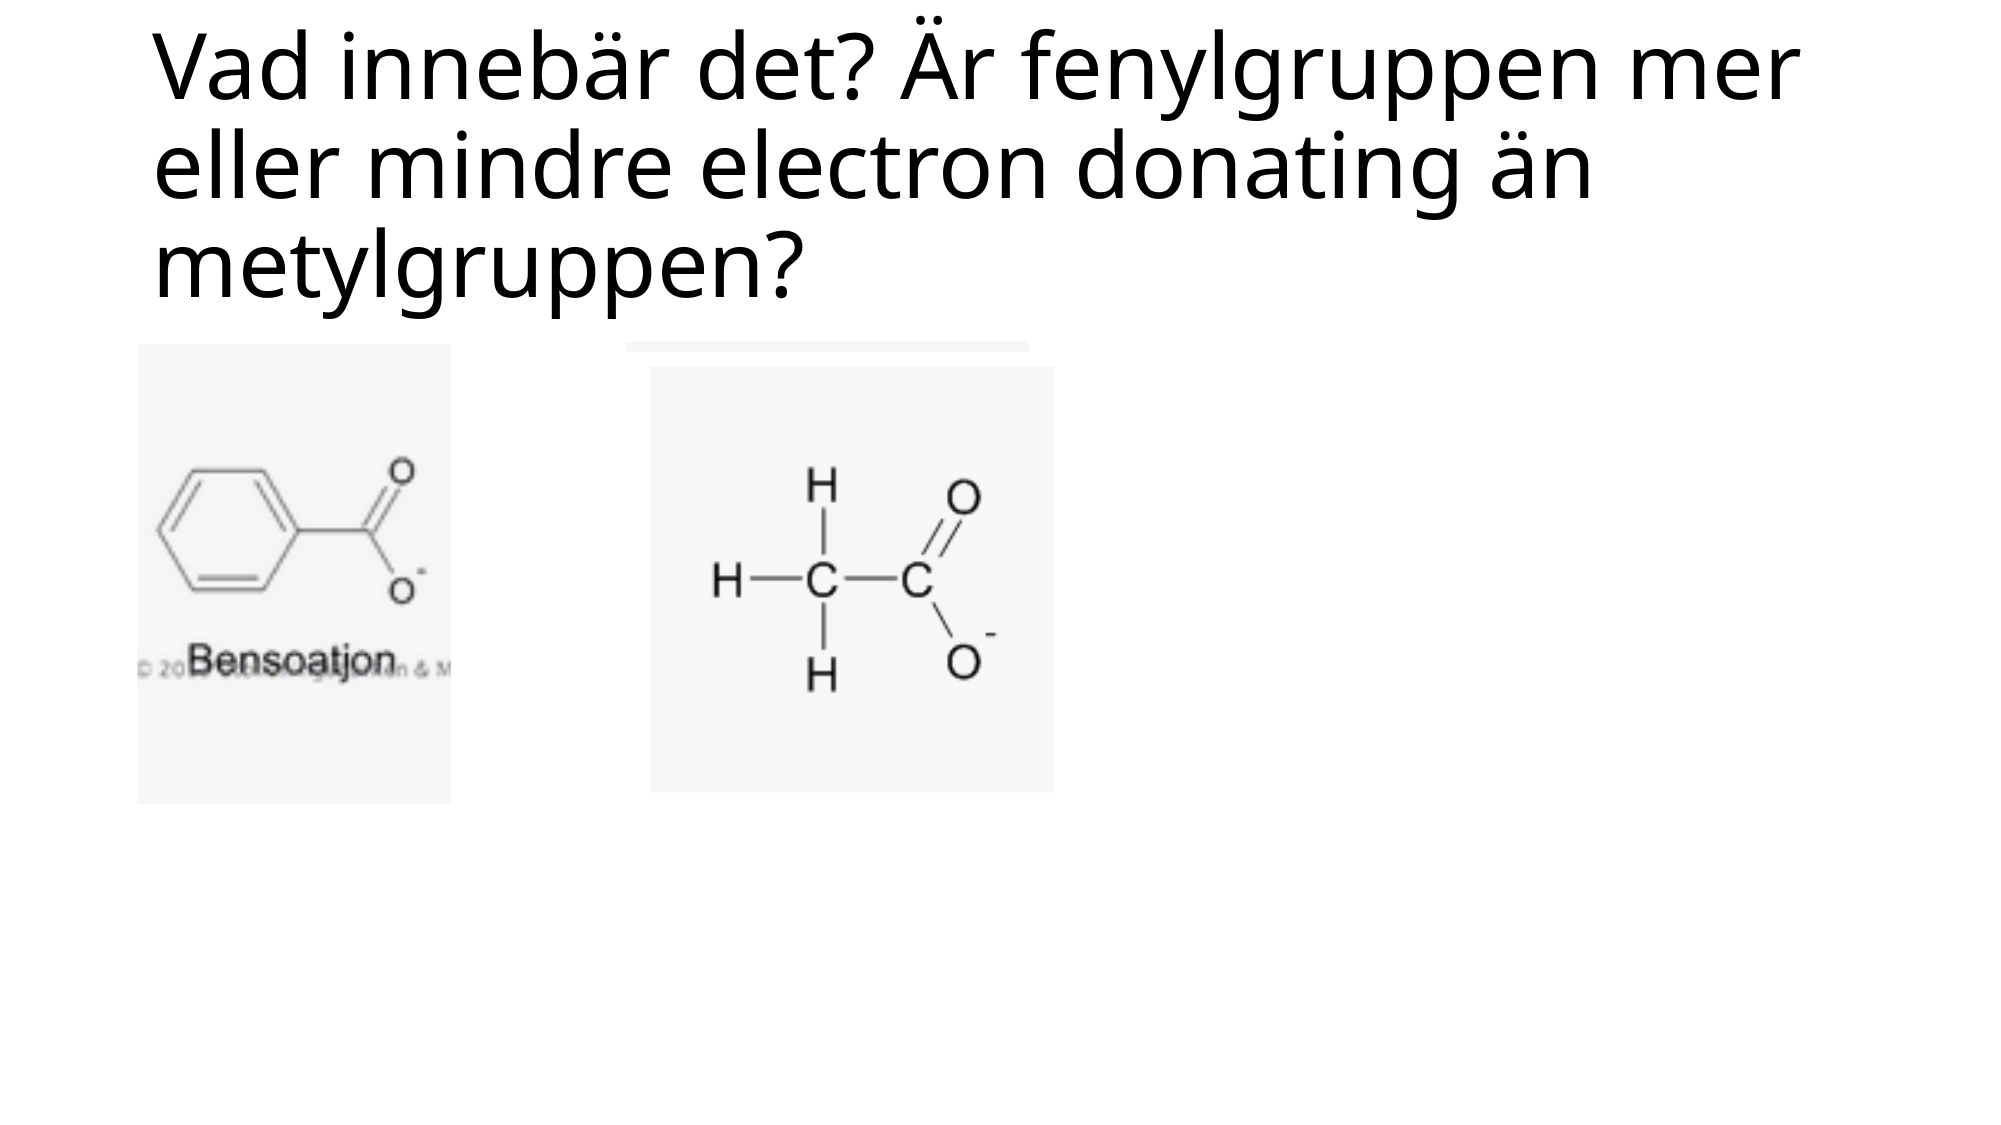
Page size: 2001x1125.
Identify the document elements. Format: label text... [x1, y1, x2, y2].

picture [598, 327, 1055, 806]
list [137, 344, 451, 804]
title Vad innebär det? Är fenylgruppen mer eller mindre electron donating än metylgruppen? [137, 59, 1863, 278]
